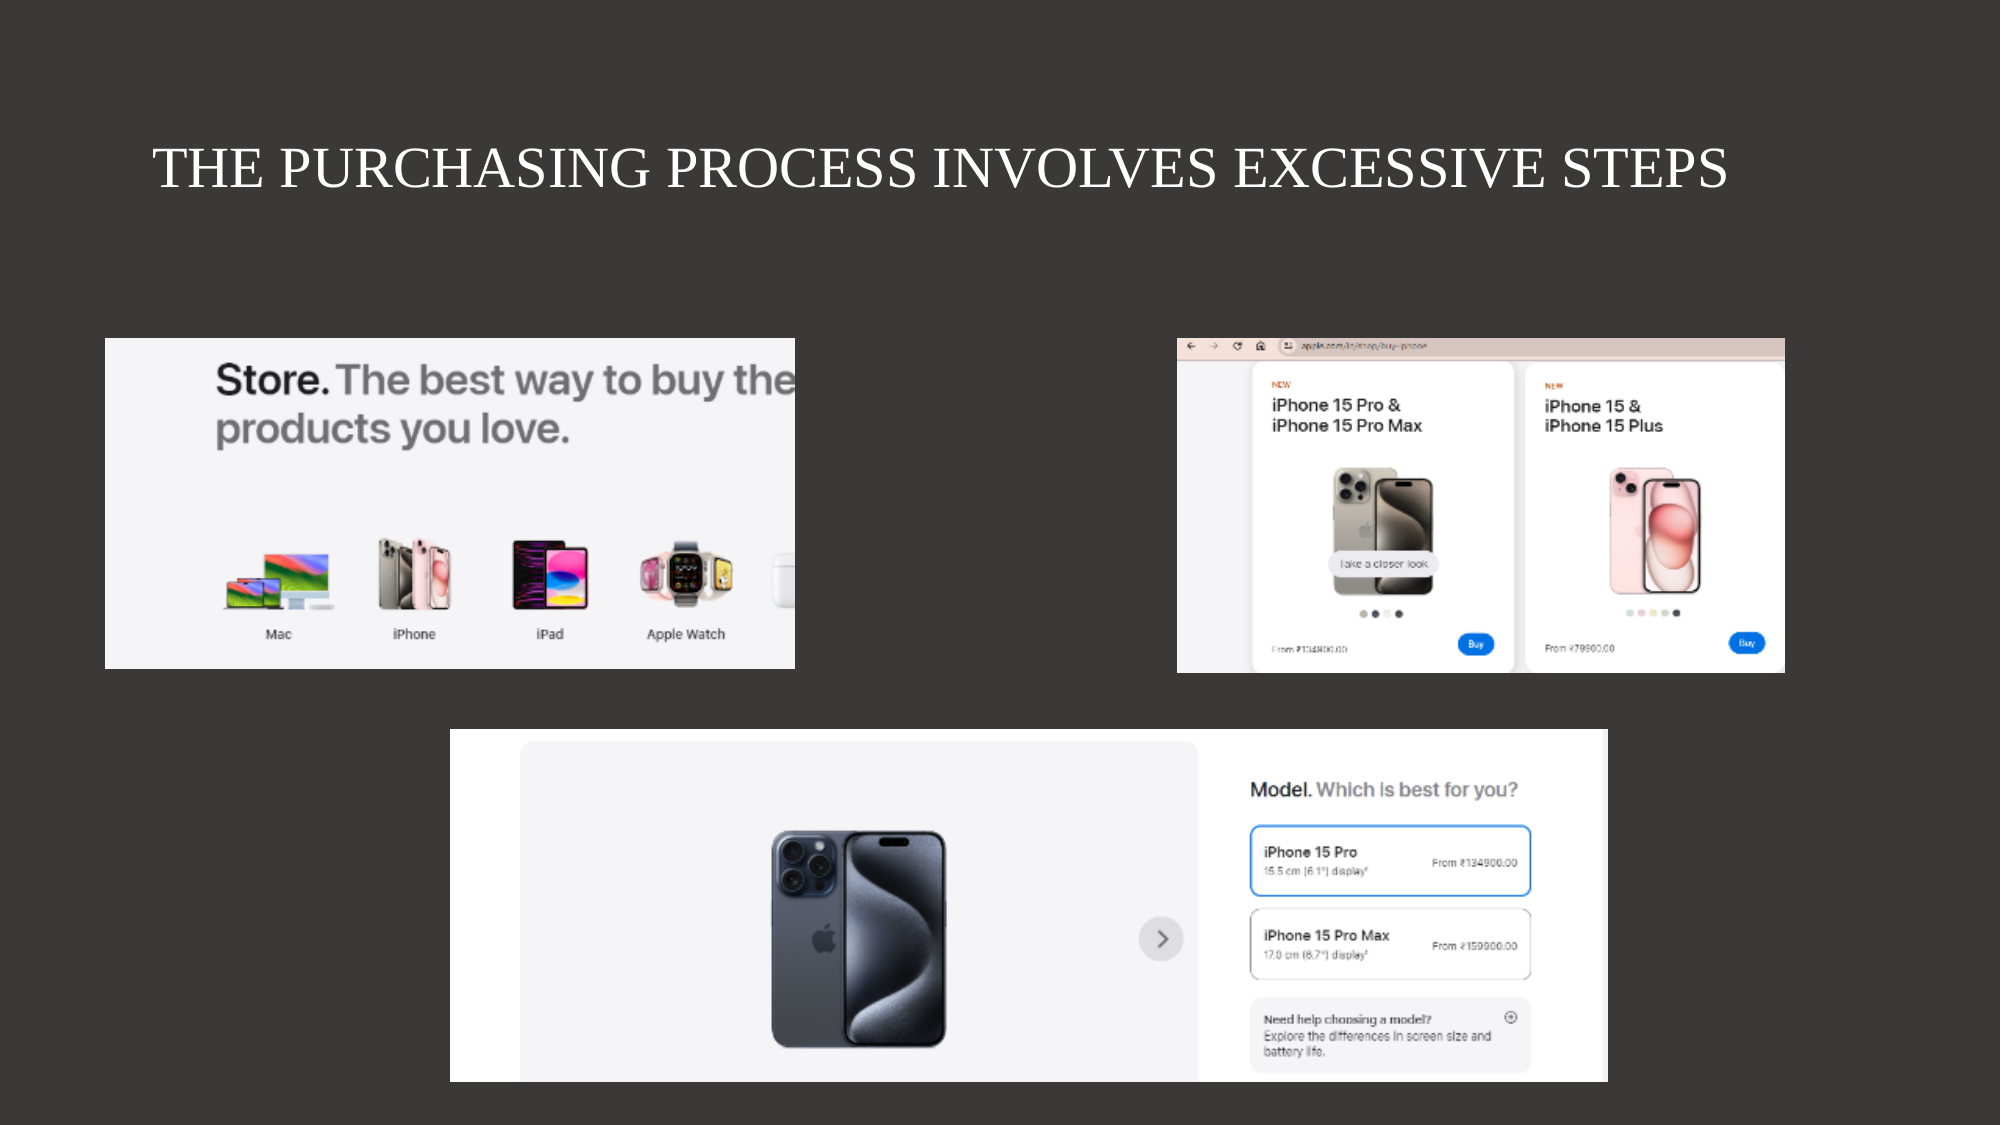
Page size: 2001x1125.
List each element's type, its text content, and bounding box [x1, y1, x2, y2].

picture [1176, 338, 1785, 673]
picture [450, 729, 1608, 1082]
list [105, 338, 795, 669]
title THE PURCHASING PROCESS INVOLVES EXCESSIVE STEPS [137, 59, 1863, 278]
